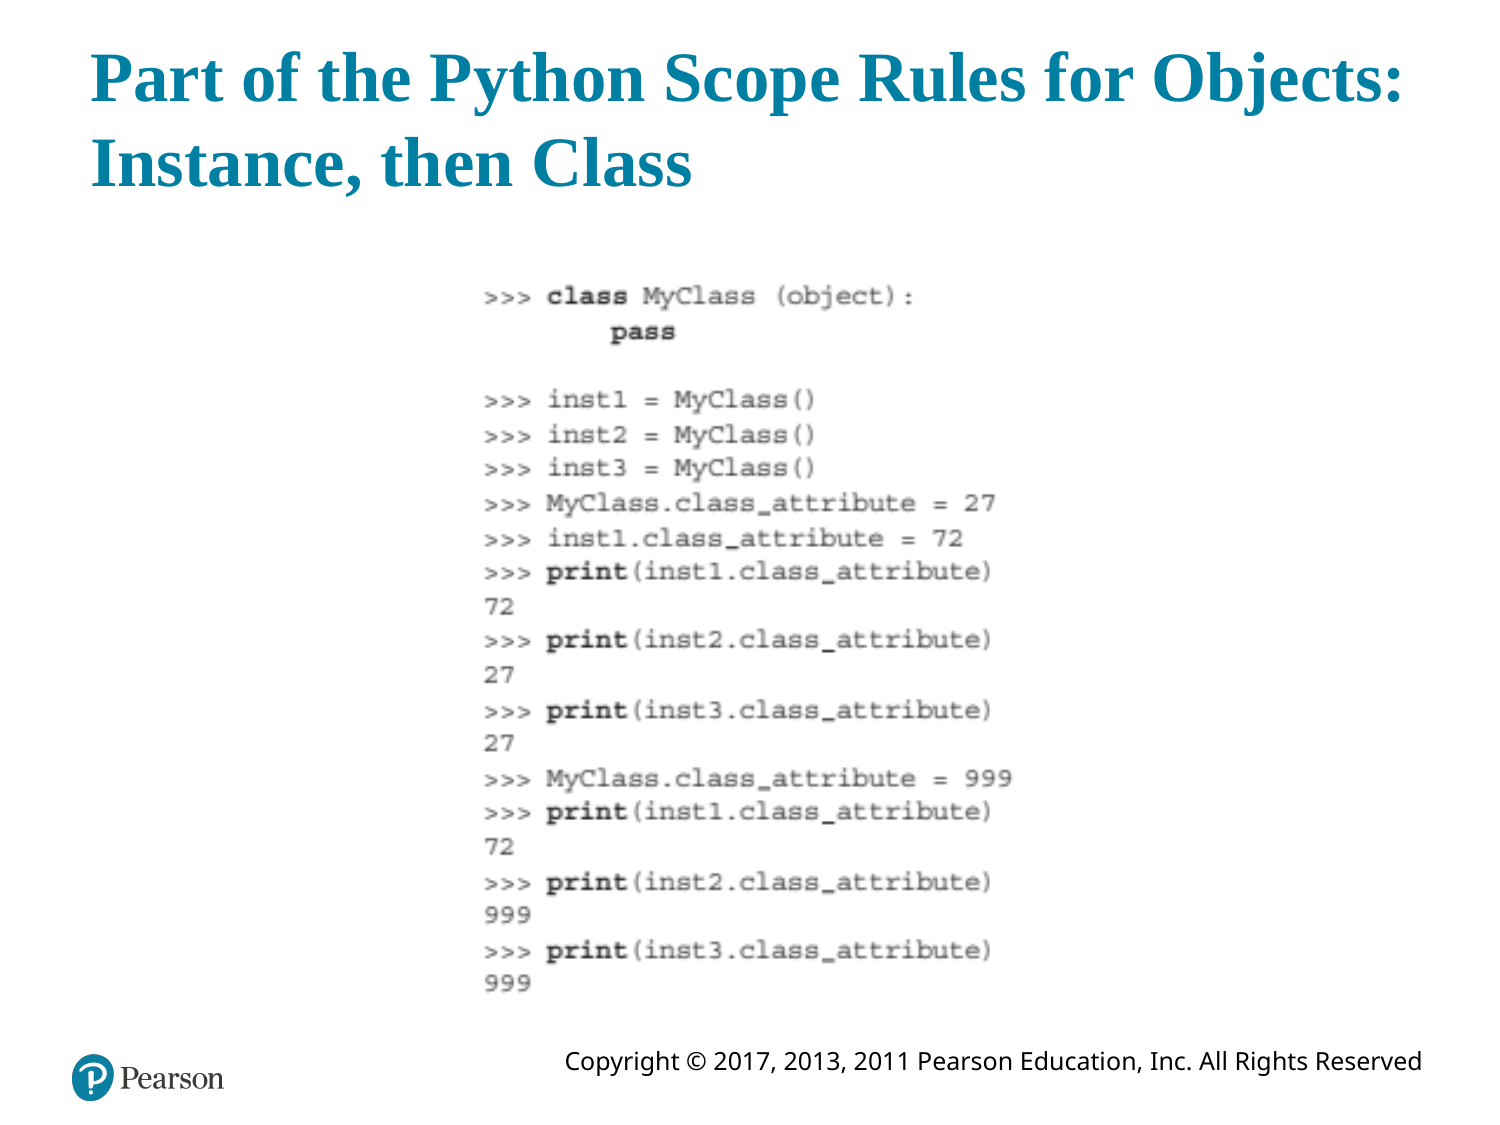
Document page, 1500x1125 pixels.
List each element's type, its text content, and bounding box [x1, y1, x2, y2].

picture [98, 1054, 224, 1101]
picture [72, 1087, 83, 1101]
title Part of the Python Scope Rules for Objects: Instance, then Class [75, 35, 1425, 216]
picture [80, 1063, 106, 1088]
picture [72, 1054, 88, 1070]
picture [479, 281, 1021, 1004]
